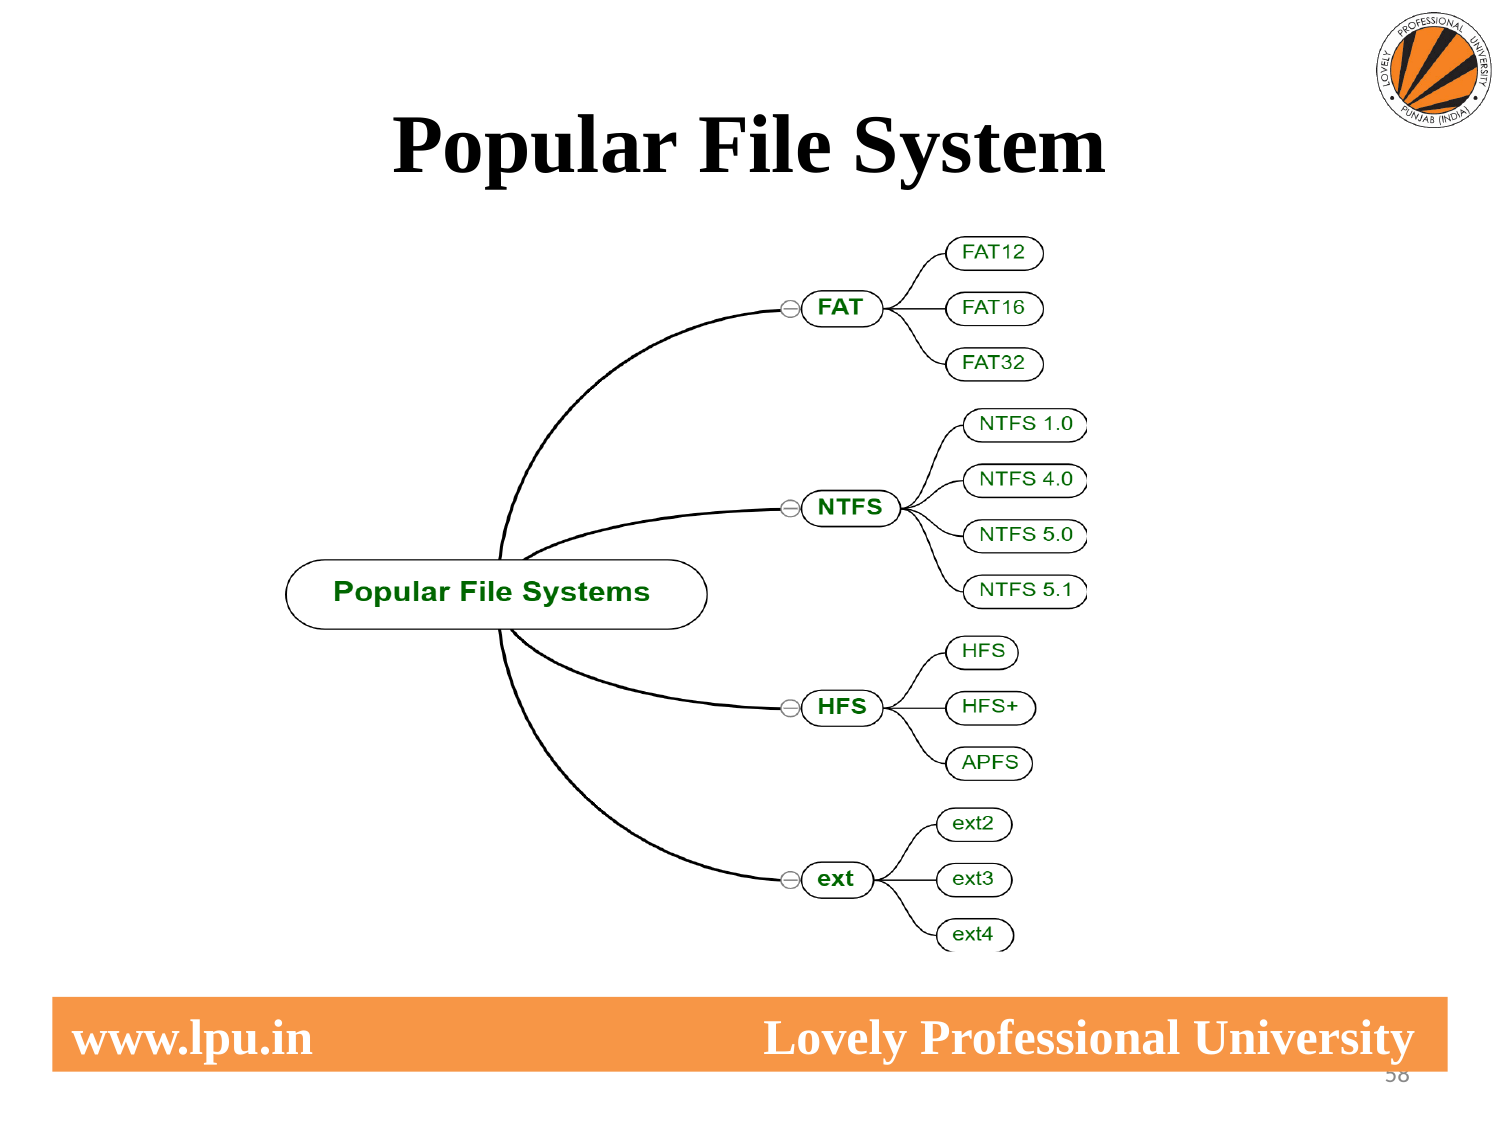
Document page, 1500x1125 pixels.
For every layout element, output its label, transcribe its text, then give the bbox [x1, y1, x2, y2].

picture [1375, 11, 1492, 128]
text_box 58 [1074, 1072, 1425, 1103]
title Popular File System [75, 45, 1425, 233]
text_box www.lpu.in Lovely Professional University [52, 996, 1448, 1072]
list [269, 222, 1102, 966]
